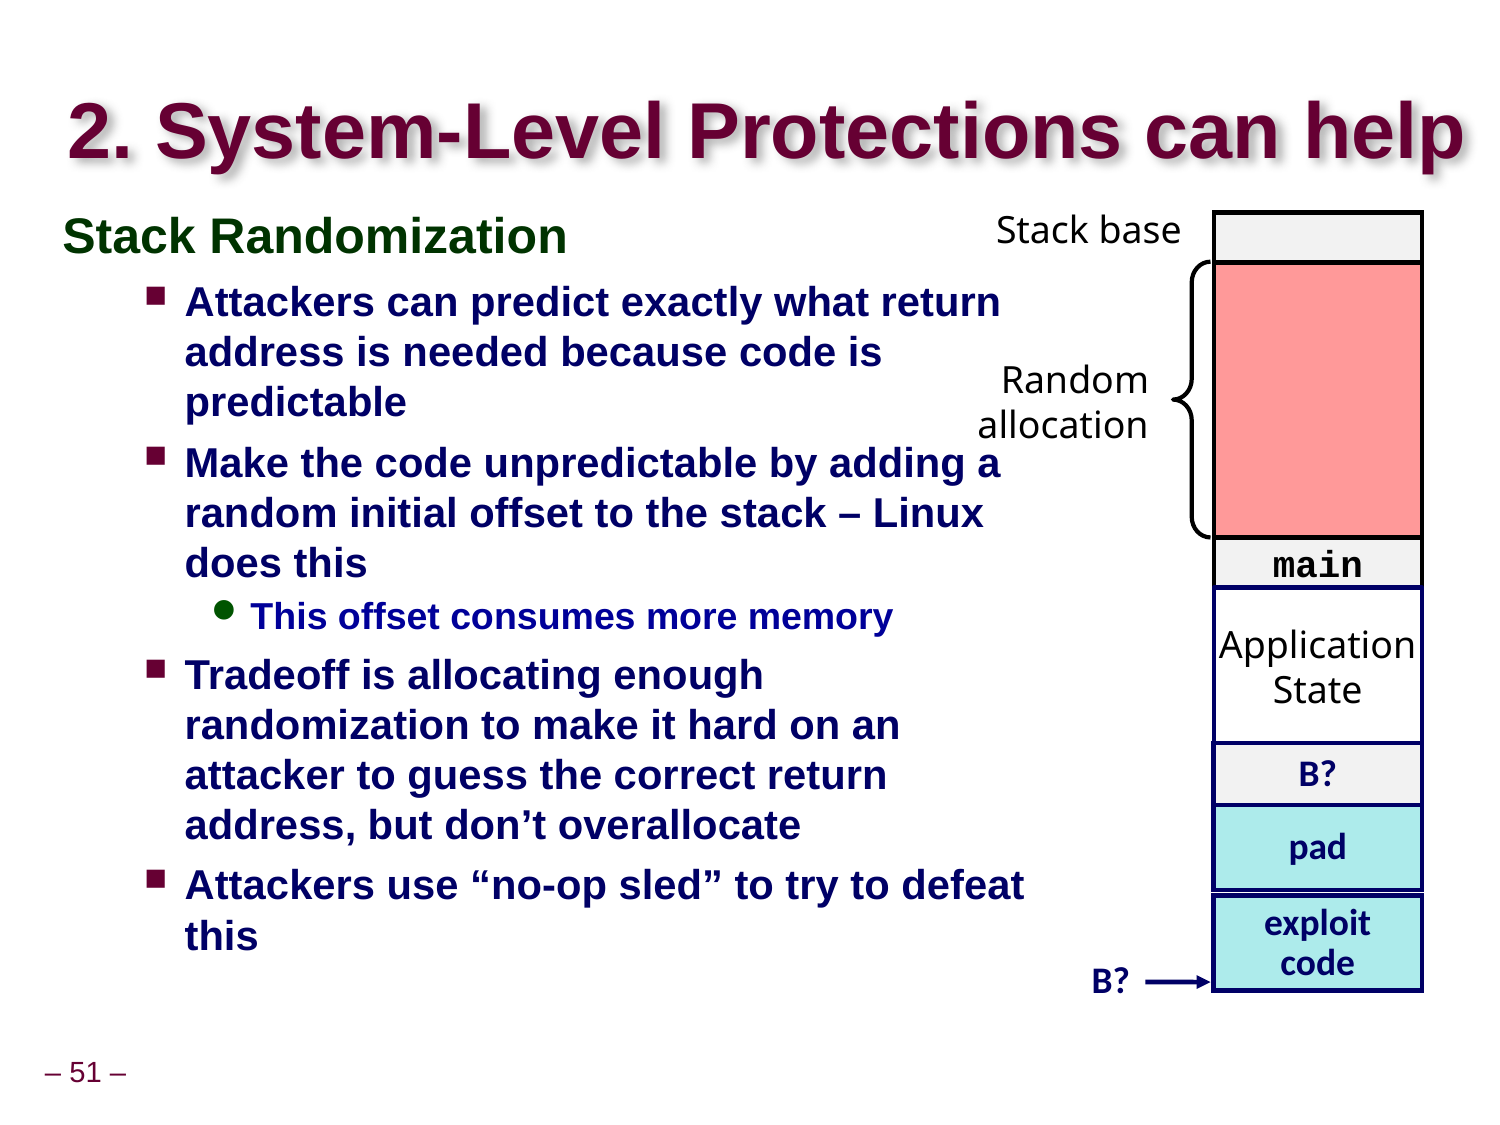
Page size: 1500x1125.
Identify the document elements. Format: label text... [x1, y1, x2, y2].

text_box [980, 199, 1423, 1013]
title 2. System-Level Protections can help [66, 71, 1500, 197]
list Stack Randomization Attackers can predict exactly what return address is needed because code is predictable Make the code unpredictable by adding a random initial offset to the stack – Linux does this This offset consumes more memory Tradeoff is allocating enough randomization to make it hard on an attacker to guess the correct return address, but don’t overallocate Attackers use “no-op sled” to try to defeat this [47, 199, 1063, 1058]
